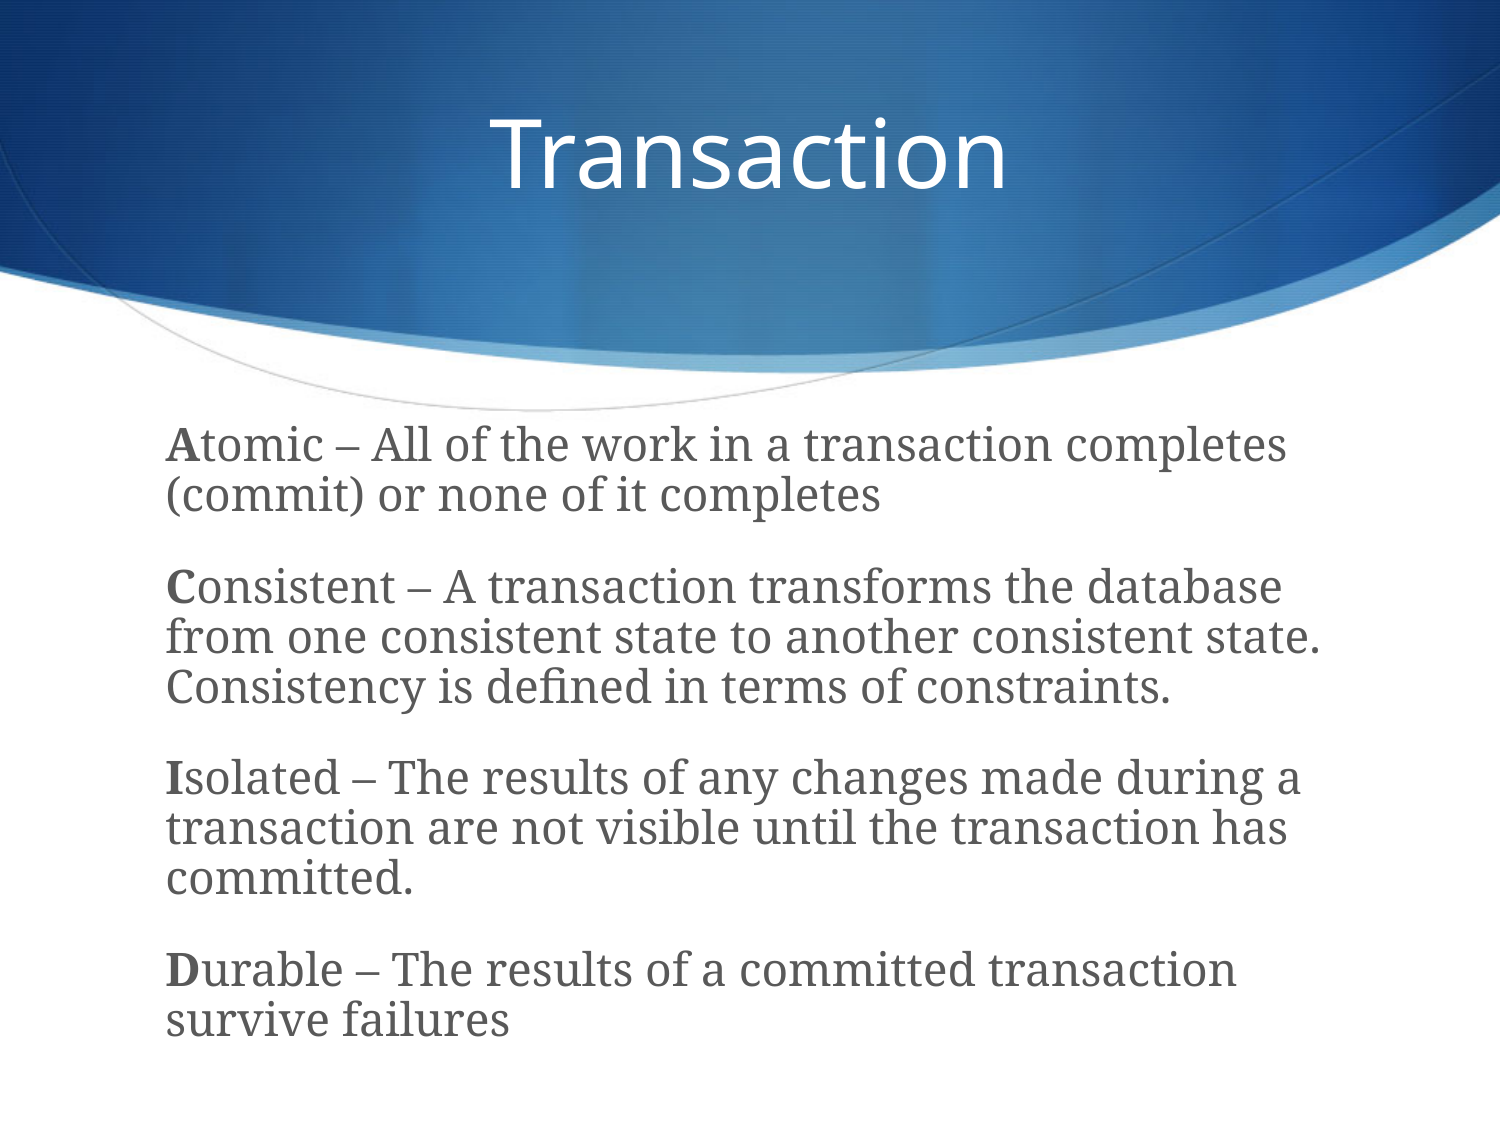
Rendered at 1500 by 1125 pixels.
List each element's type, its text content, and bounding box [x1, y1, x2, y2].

picture [0, 0, 1500, 1125]
text_box Atomic – All of the work in a transaction completes (commit) or none of it completes Consistent – A transaction transforms the database from one consistent state to another consistent state. Consistency is defined in terms of constraints. Isolated – The results of any changes made during a transaction are not visible until the transaction has committed. Durable – The results of a committed transaction survive failures [94, 414, 1379, 991]
text_box Transaction [75, 56, 1425, 244]
